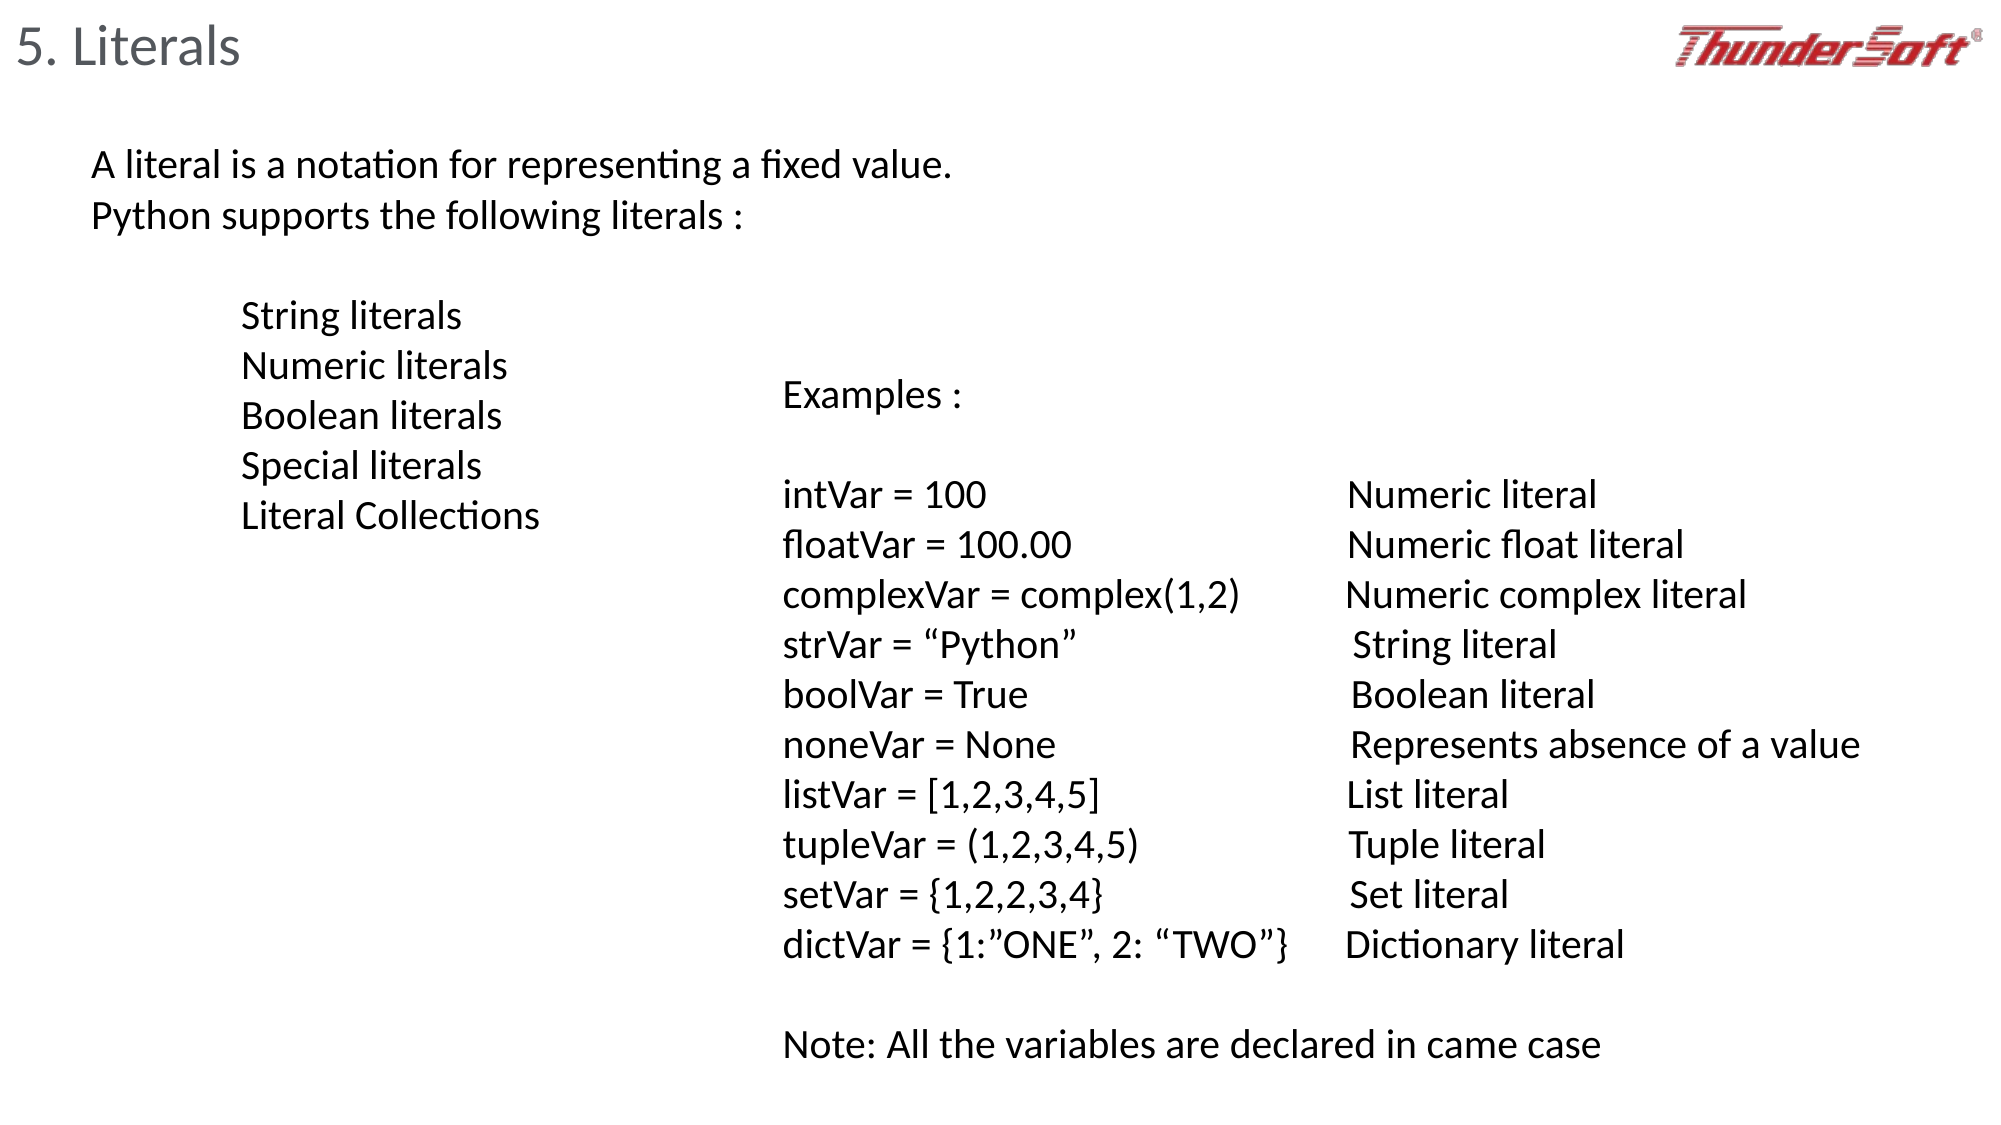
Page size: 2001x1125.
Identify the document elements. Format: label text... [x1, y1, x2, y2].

picture [1670, 13, 2000, 86]
text_box Examples : intVar = 100 Numeric literal floatVar = 100.00 Numeric float literal complexVar = complex(1,2) Numeric complex literal strVar = “Python” String literal boolVar = True Boolean literal noneVar = None Represents absence of a value listVar = [1,2,3,4,5] List literal tupleVar = (1,2,3,4,5) Tuple literal setVar = {1,2,2,3,4} Set literal dictVar = {1:”ONE”, 2: “TWO”} Dictionary literal Note: All the variables are declared in came case [768, 359, 1877, 1075]
text_box 5. Literals [0, 0, 270, 85]
text_box A literal is a notation for representing a fixed value. Python supports the following literals : String literals Numeric literals Boolean literals Special literals Literal Collections [76, 129, 969, 545]
